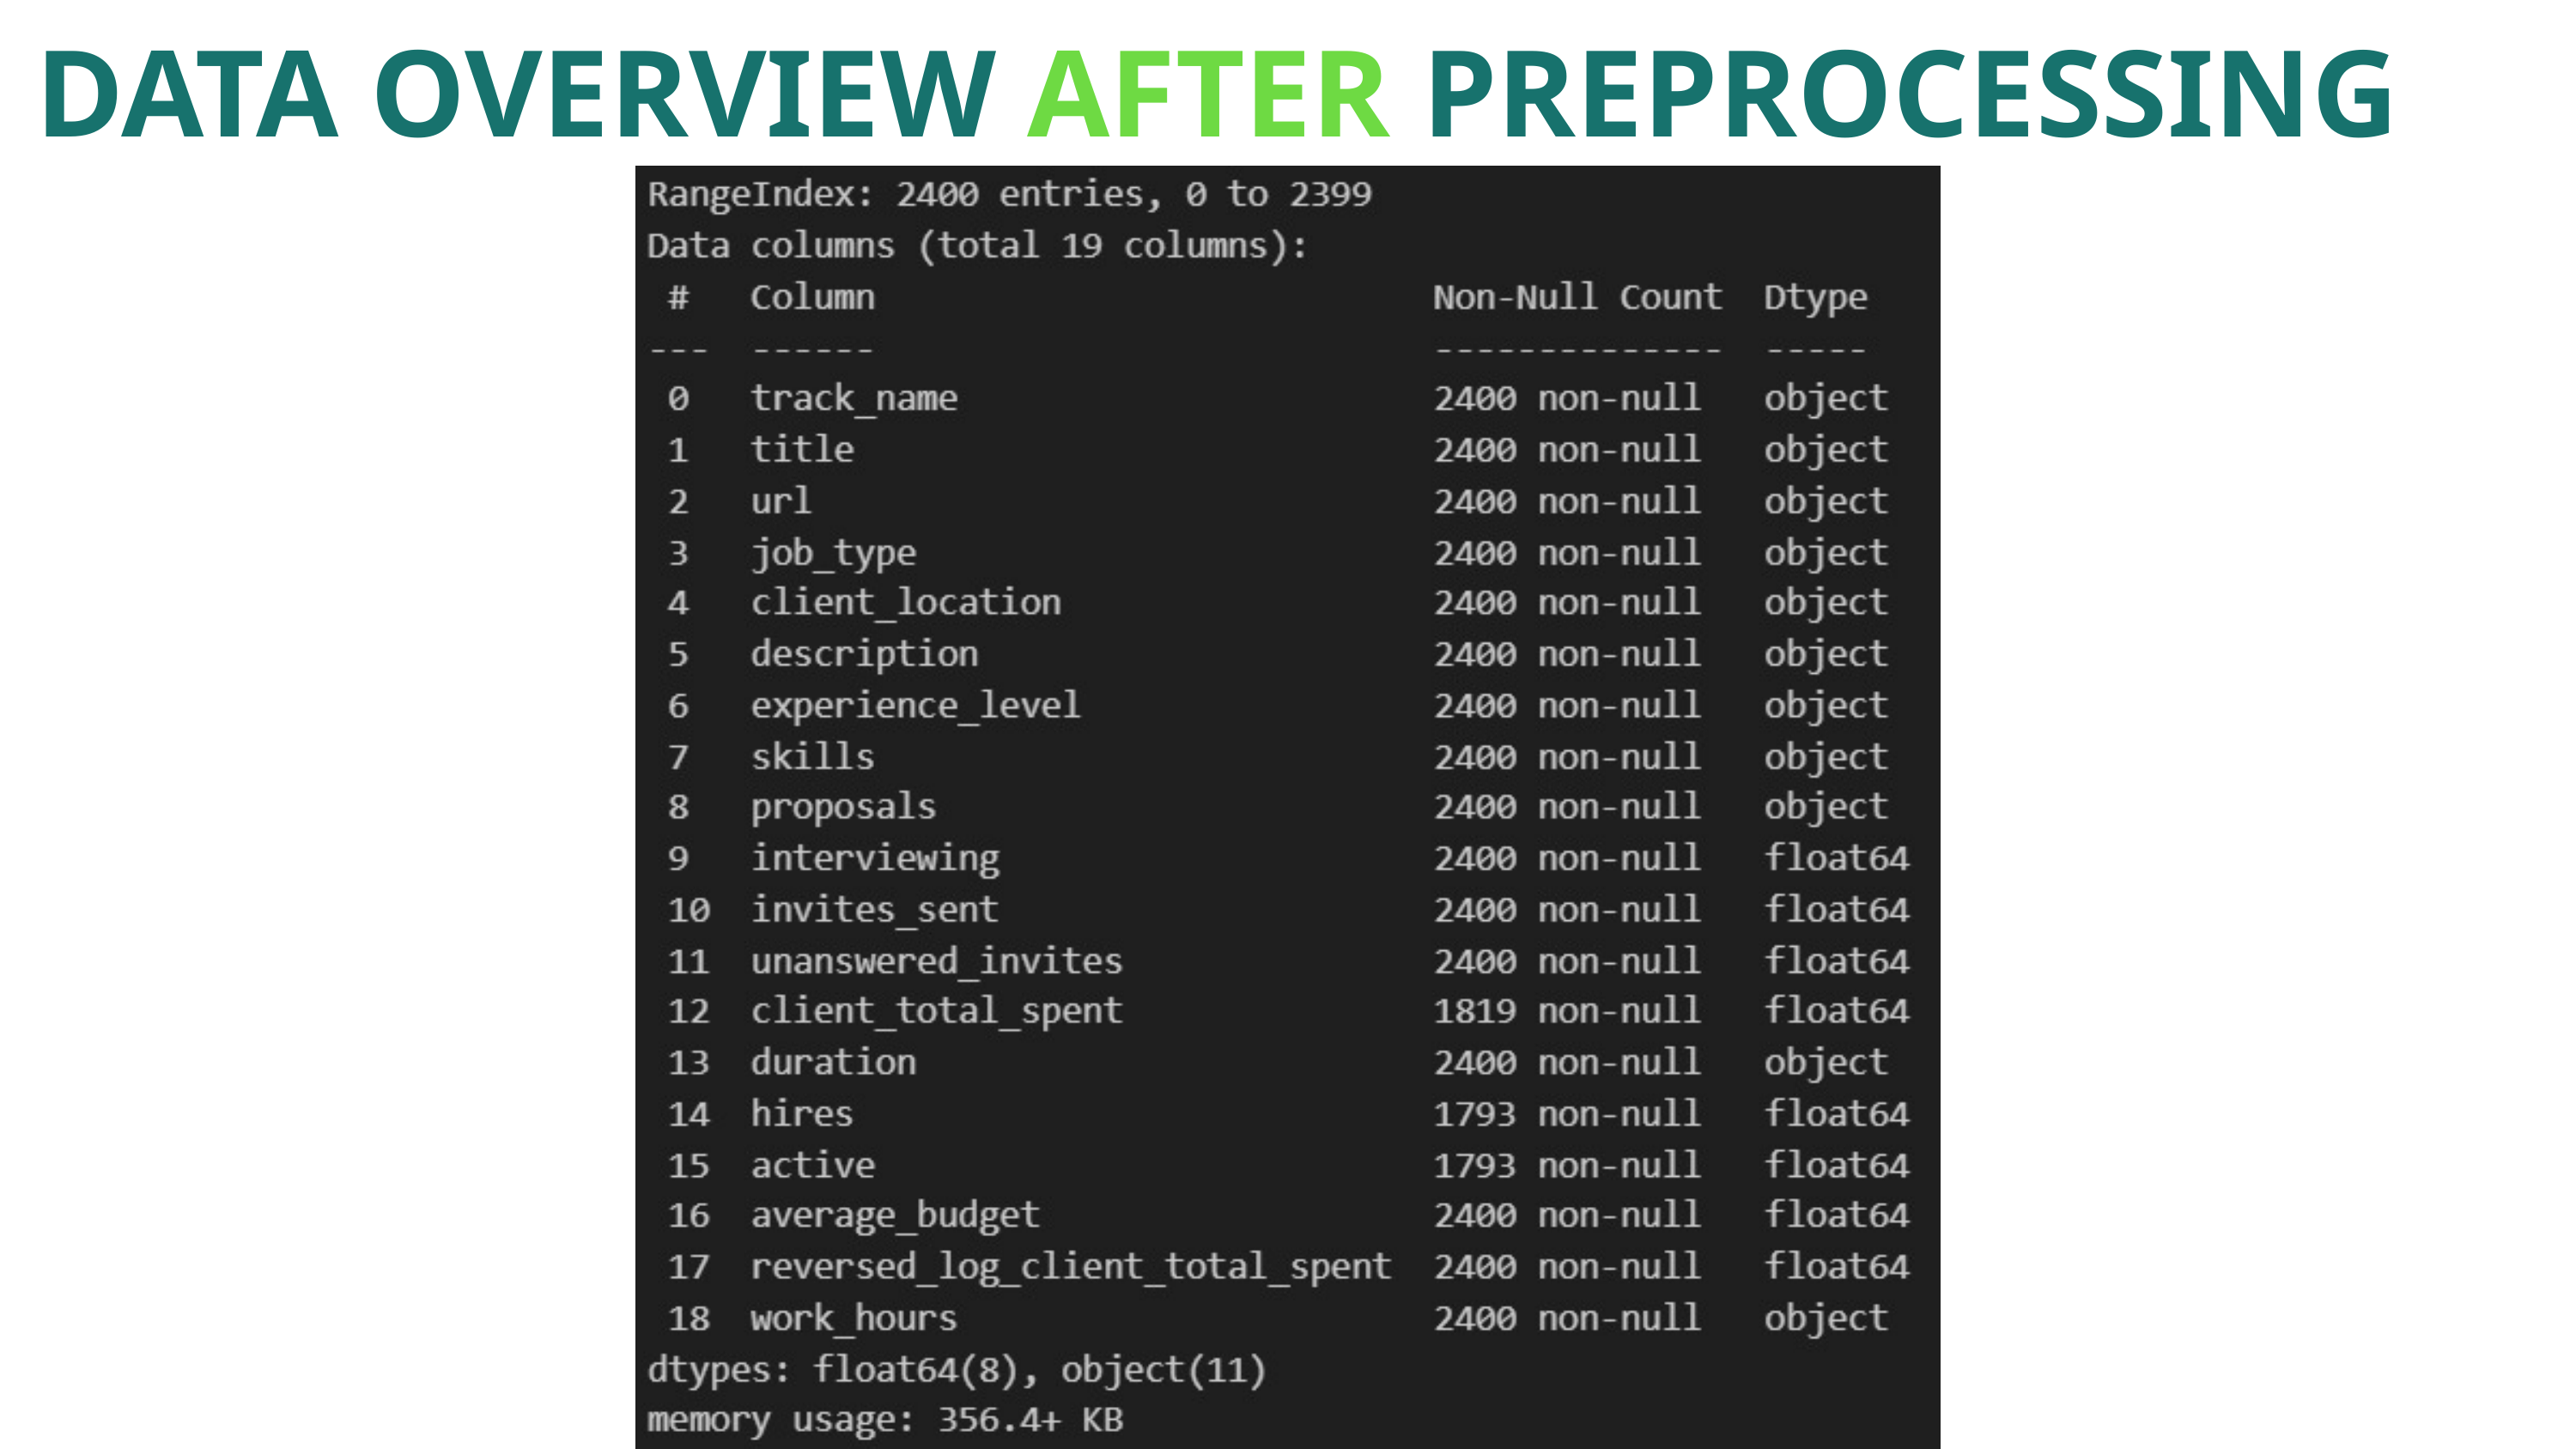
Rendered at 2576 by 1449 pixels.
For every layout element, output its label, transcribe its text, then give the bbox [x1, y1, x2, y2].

text_box [635, 166, 1941, 1449]
text_box DATA OVERVIEW AFTER PREPROCESSING [35, 35, 2541, 161]
